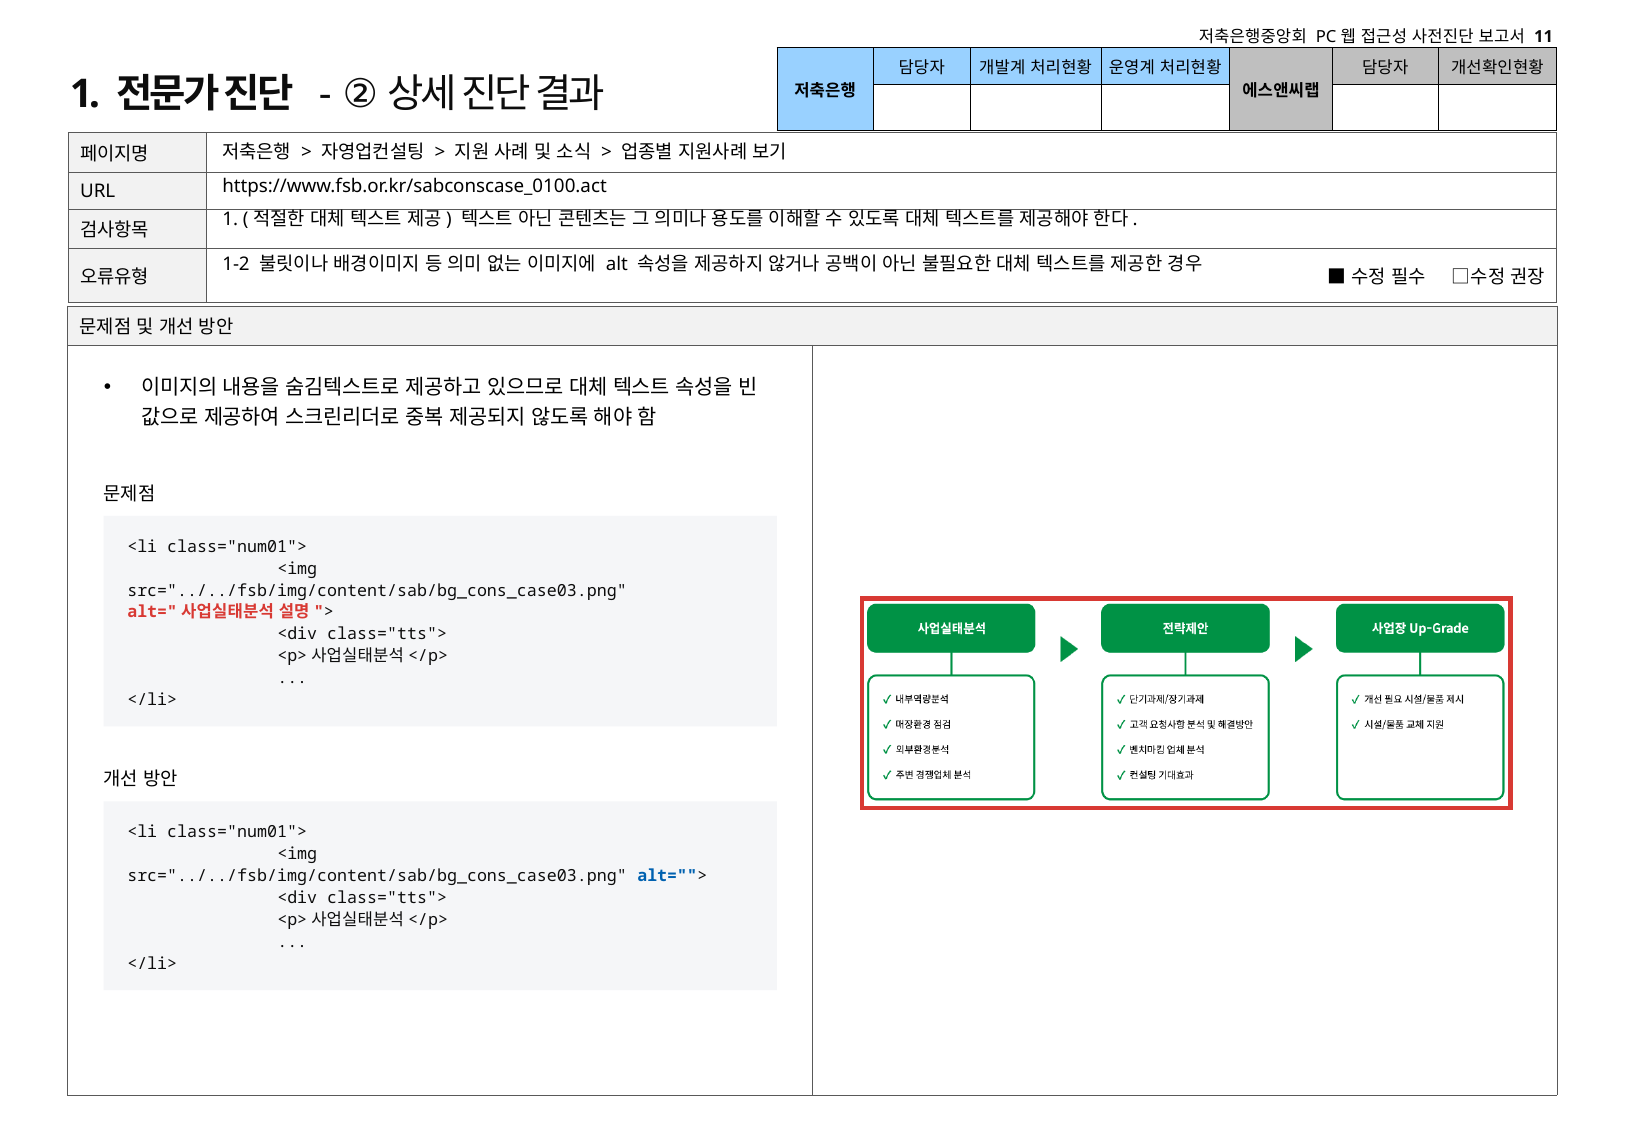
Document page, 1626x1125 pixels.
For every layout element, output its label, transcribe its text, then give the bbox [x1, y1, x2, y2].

table_header 저축은행 [778, 48, 873, 130]
table_cell [1102, 85, 1229, 130]
text_box [861, 597, 1512, 809]
list 1. (적절한 대체 텍스트 제공) 텍스트 아닌 콘텐츠는 그 의미나 용도를 이해할 수 있도록 대체 텍스트를 제공해야 한다. [207, 201, 1557, 236]
table_cell [1439, 85, 1556, 130]
table_cell [1333, 85, 1438, 130]
list https://www.fsb.or.kr/sabconscase_0100.act [207, 167, 1557, 201]
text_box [103, 481, 777, 706]
table_header 에스앤씨랩 [1230, 48, 1332, 130]
list 저축은행 > 자영업컨설팅 > 지원 사례 및 소식 > 업종별 지원사례 보기 [207, 133, 1557, 167]
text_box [103, 766, 777, 970]
table_cell [874, 85, 970, 130]
table_cell [971, 85, 1101, 130]
table_header 개선확인현황 [1439, 48, 1556, 84]
list 1-2 불릿이나 배경이미지 등 의미 없는 이미지에 alt 속성을 제공하지 않거나 공백이 아닌 불필요한 대체 텍스트를 제공한 경우 [207, 235, 1293, 291]
table_header 개발계 처리현황 [971, 48, 1101, 84]
picture [860, 596, 1511, 805]
title 1. 전문가 진단 - ②상세 진단 결과 [69, 72, 777, 117]
list 이미지의 내용을 숨김텍스트로 제공하고 있으므로 대체 텍스트 속성을 빈 값으로 제공하여 스크린리더로 중복 제공되지 않도록 해야 함 [103, 368, 778, 467]
table_header 담당자 [874, 48, 970, 84]
table_header 운영계 처리현황 [1102, 48, 1229, 84]
table_header 담당자 [1333, 48, 1438, 84]
